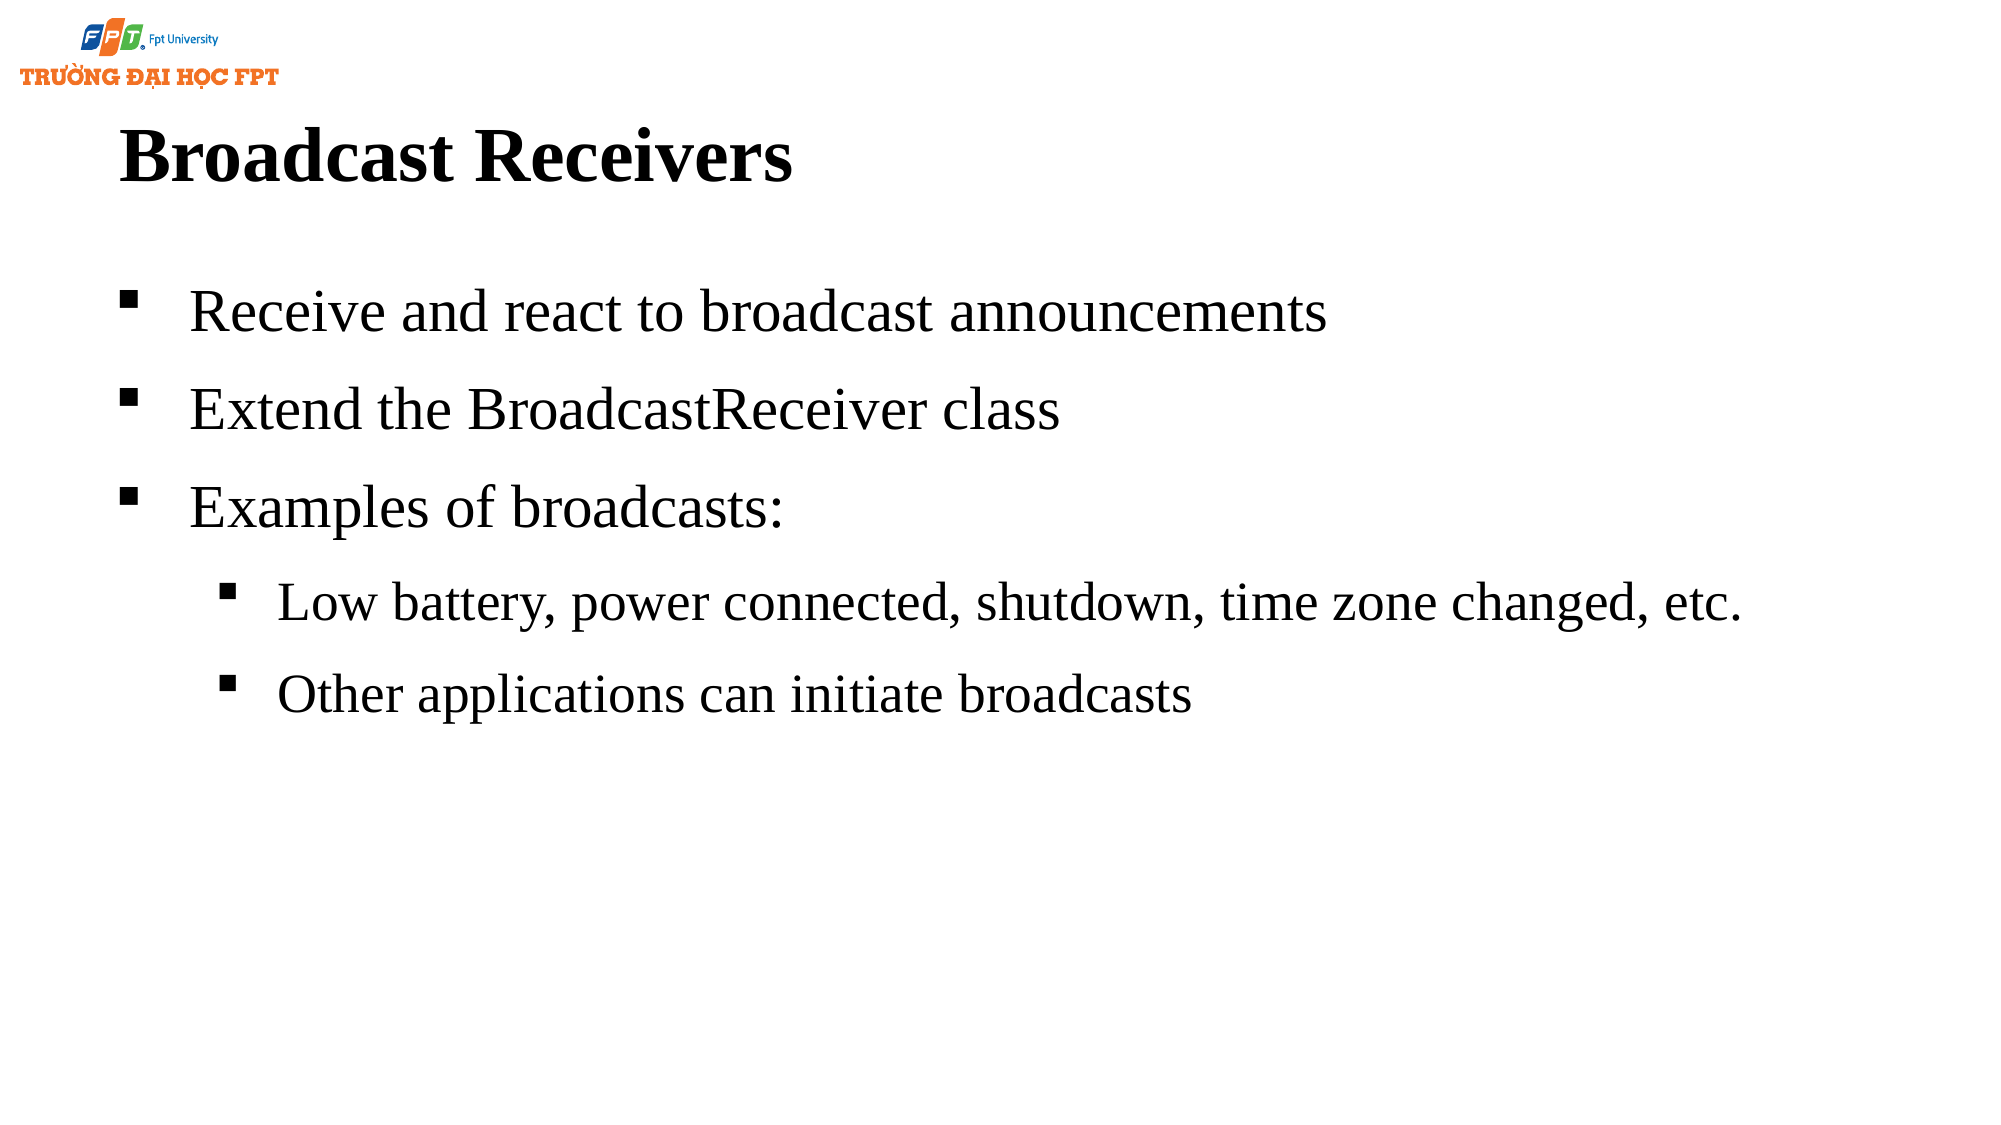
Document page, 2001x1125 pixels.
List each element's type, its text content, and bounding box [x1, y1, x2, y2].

title Broadcast Receivers [104, 83, 1905, 218]
list Receive and react to broadcast announcements Extend the BroadcastReceiver class Examples of broadcasts: Low battery, power connected, shutdown, time zone changed, etc. Other applications can initiate broadcasts [100, 262, 1900, 1005]
